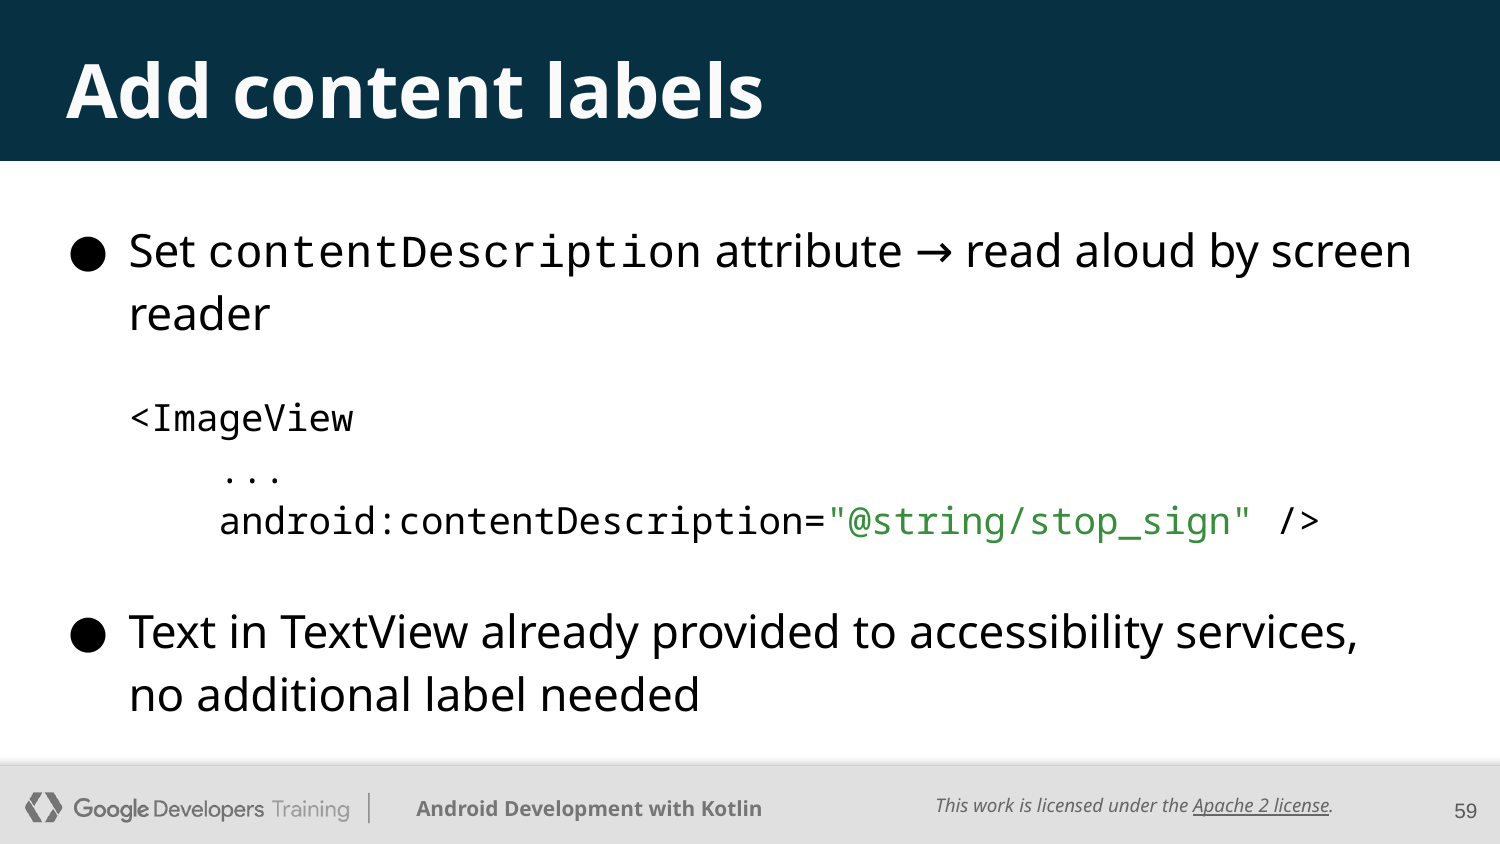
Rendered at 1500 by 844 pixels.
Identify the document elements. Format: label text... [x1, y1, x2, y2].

title Add content labels [51, 28, 1449, 122]
picture [0, 161, 1500, 844]
list Set contentDescription attribute → read aloud by screen reader <ImageView ... android:contentDescription="@string/stop_sign" /> Text in TextView already provided to accessibility services, no additional label needed [38, 198, 1437, 667]
slide_number ‹#› [1402, 777, 1493, 842]
